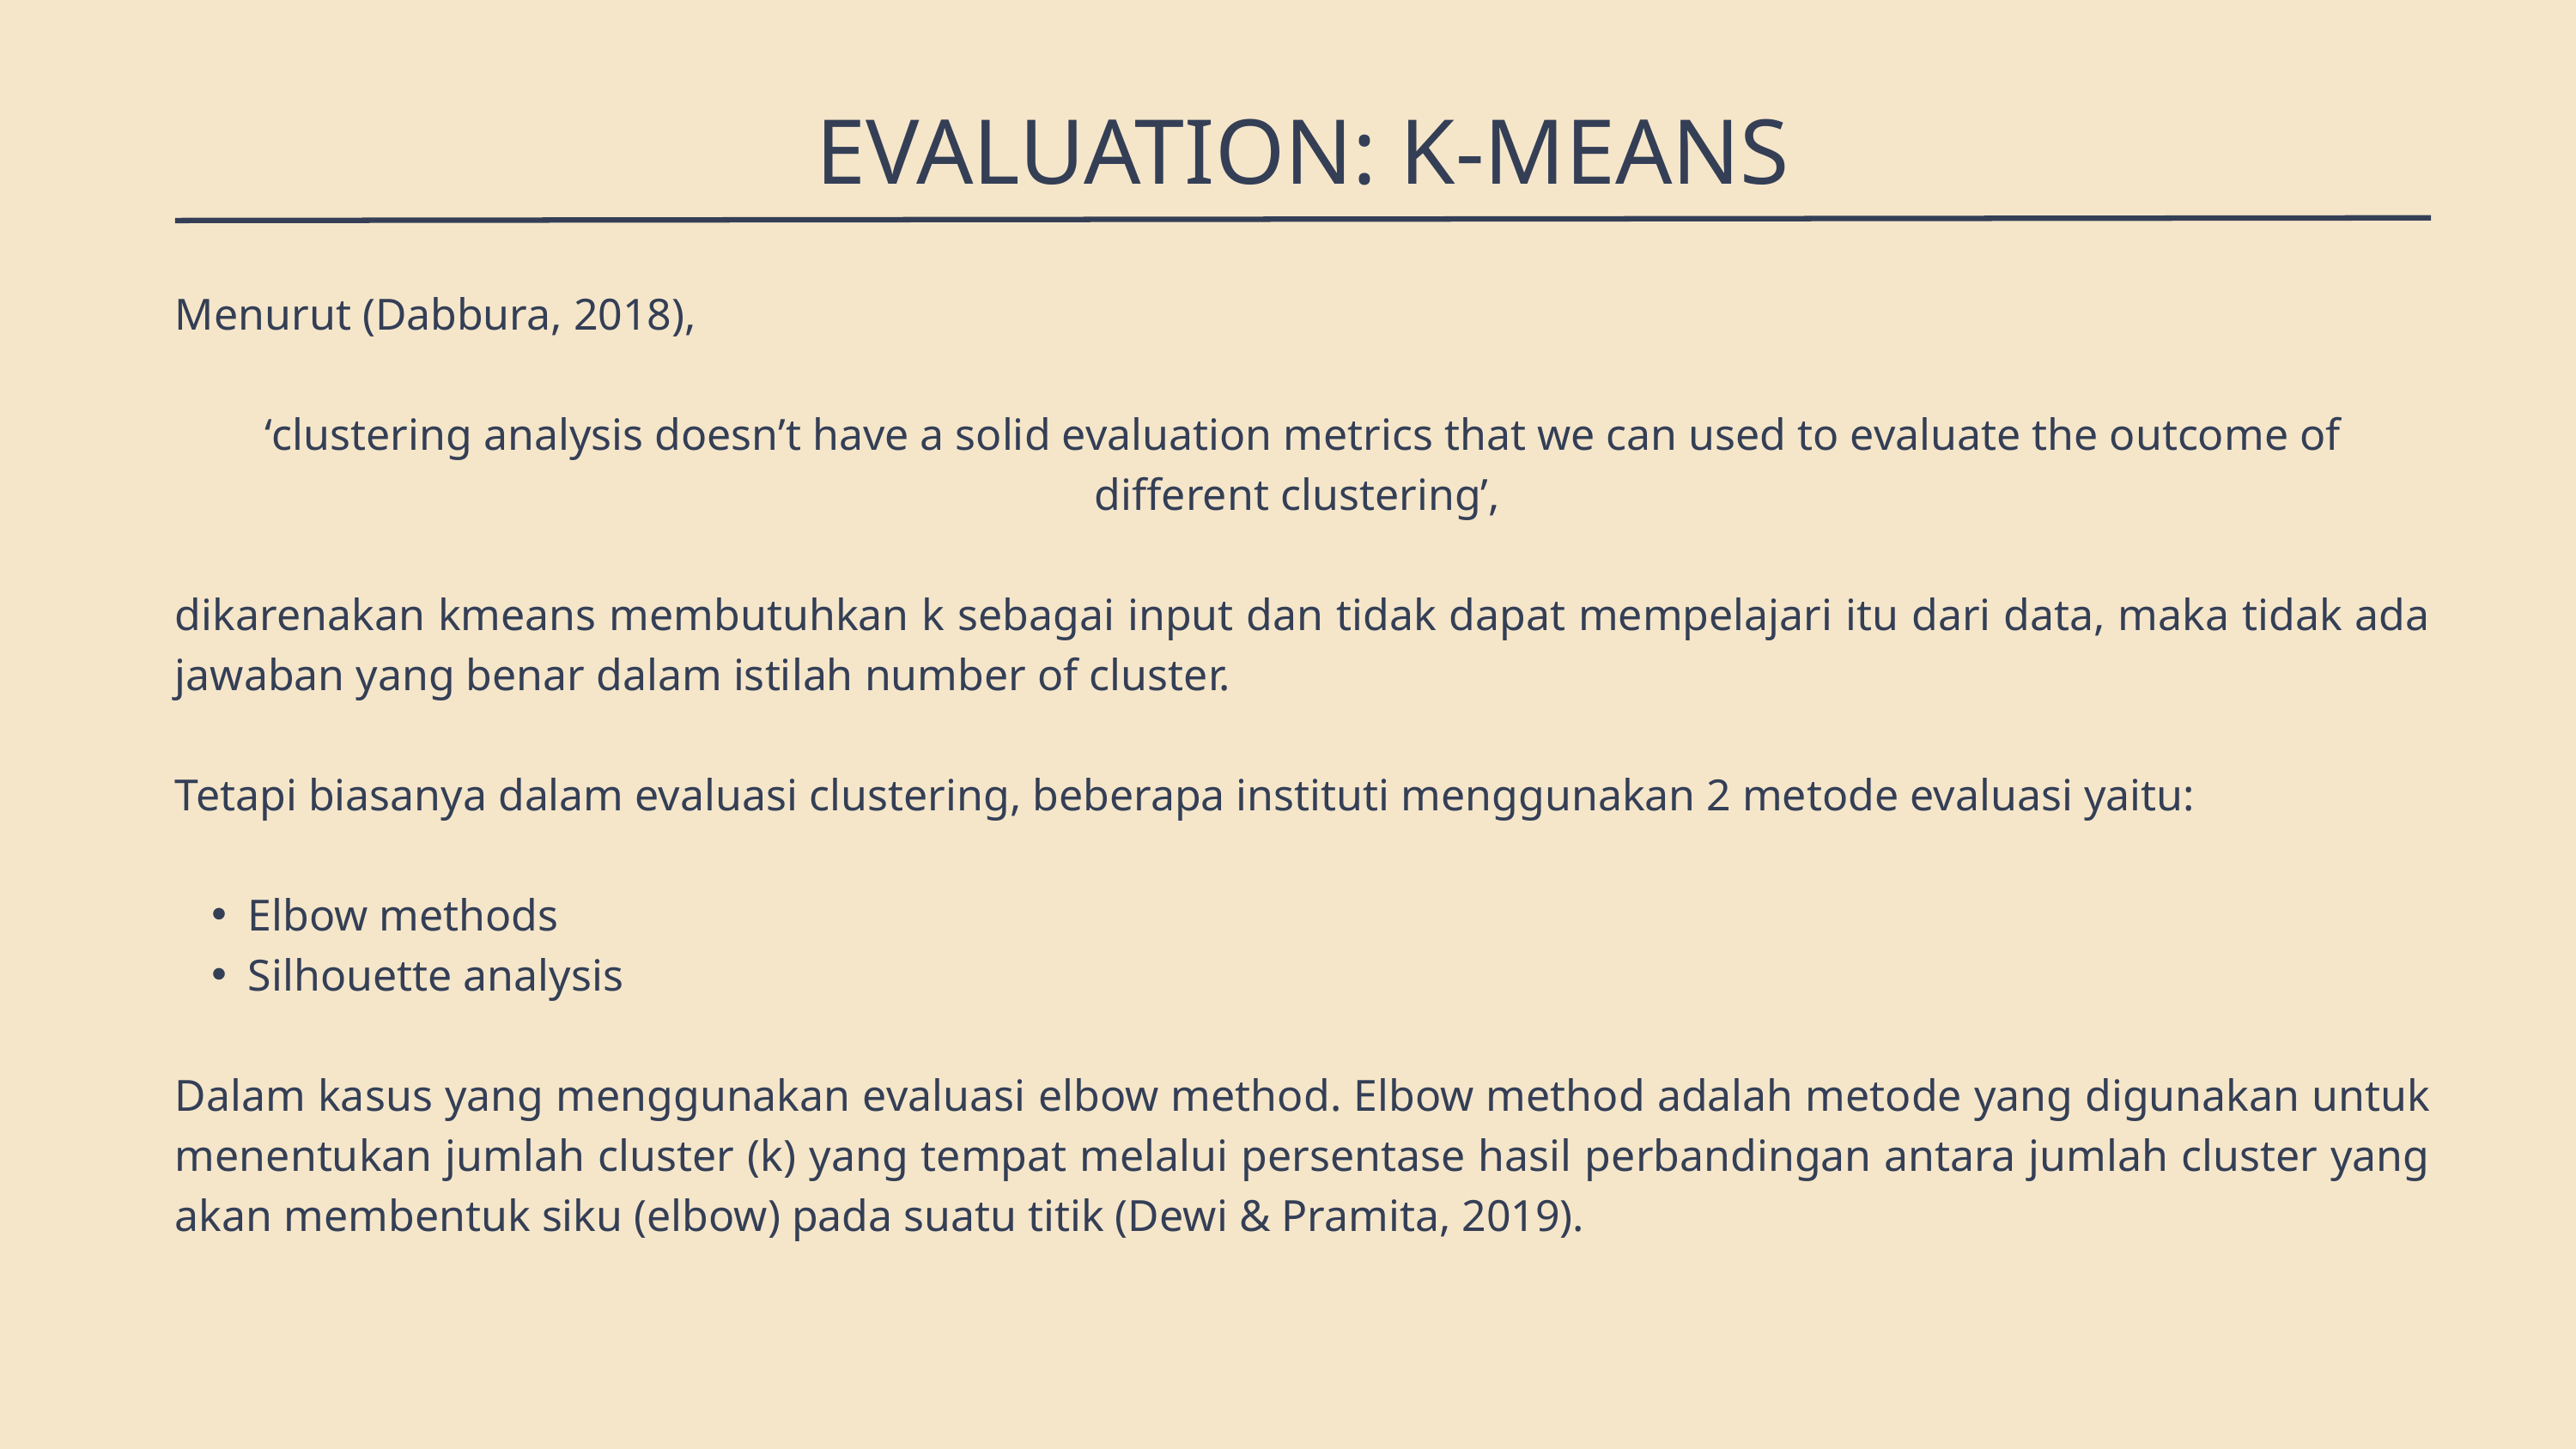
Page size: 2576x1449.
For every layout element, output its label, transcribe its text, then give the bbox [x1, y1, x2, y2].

text_box EVALUATION: K-MEANS [174, 76, 2432, 203]
text_box Menurut (Dabbura, 2018), ‘clustering analysis doesn’t have a solid evaluation metrics that we can used to evaluate the outcome of different clustering’, dikarenakan kmeans membutuhkan k sebagai input dan tidak dapat mempelajari itu dari data, maka tidak ada jawaban yang benar dalam istilah number of cluster. Tetapi biasanya dalam evaluasi clustering, beberapa instituti menggunakan 2 metode evaluasi yaitu: Elbow methods Silhouette analysis Dalam kasus yang menggunakan evaluasi elbow method. Elbow method adalah metode yang digunakan untuk menentukan jumlah cluster (k) yang tempat melalui persentase hasil perbandingan antara jumlah cluster yang akan membentuk siku (elbow) pada suatu titik (Dewi & Pramita, 2019). [174, 278, 2432, 1300]
